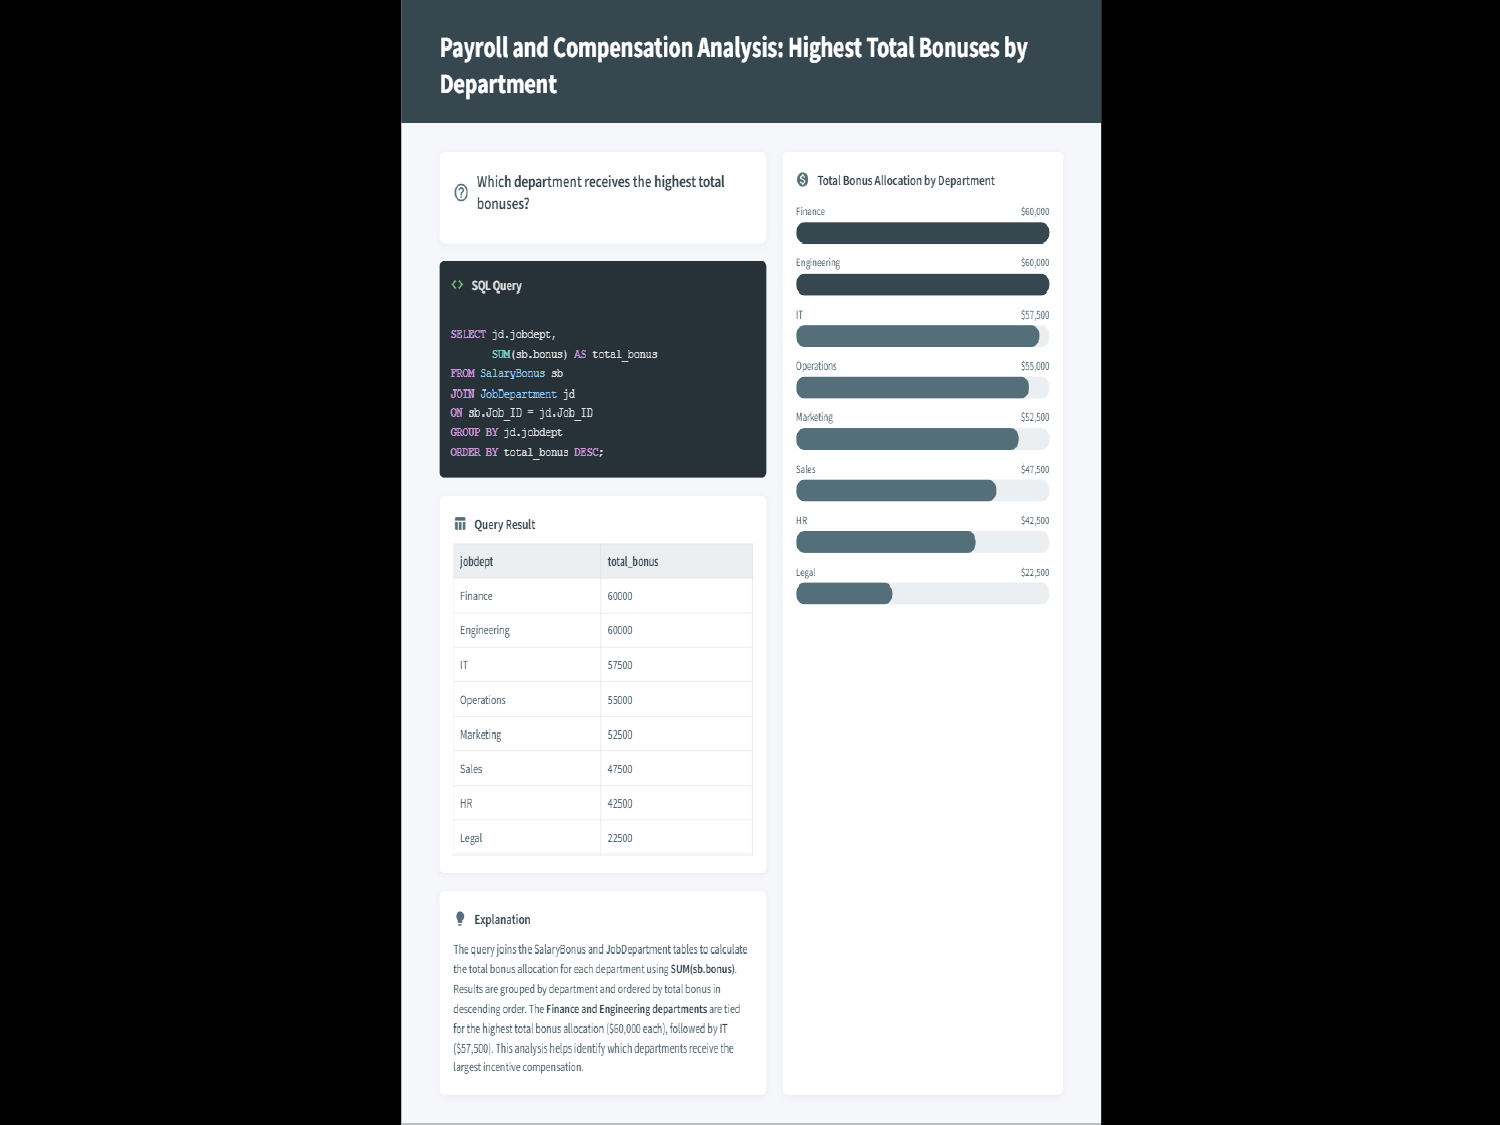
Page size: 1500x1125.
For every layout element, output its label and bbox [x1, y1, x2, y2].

list [0, 0, 1500, 1125]
